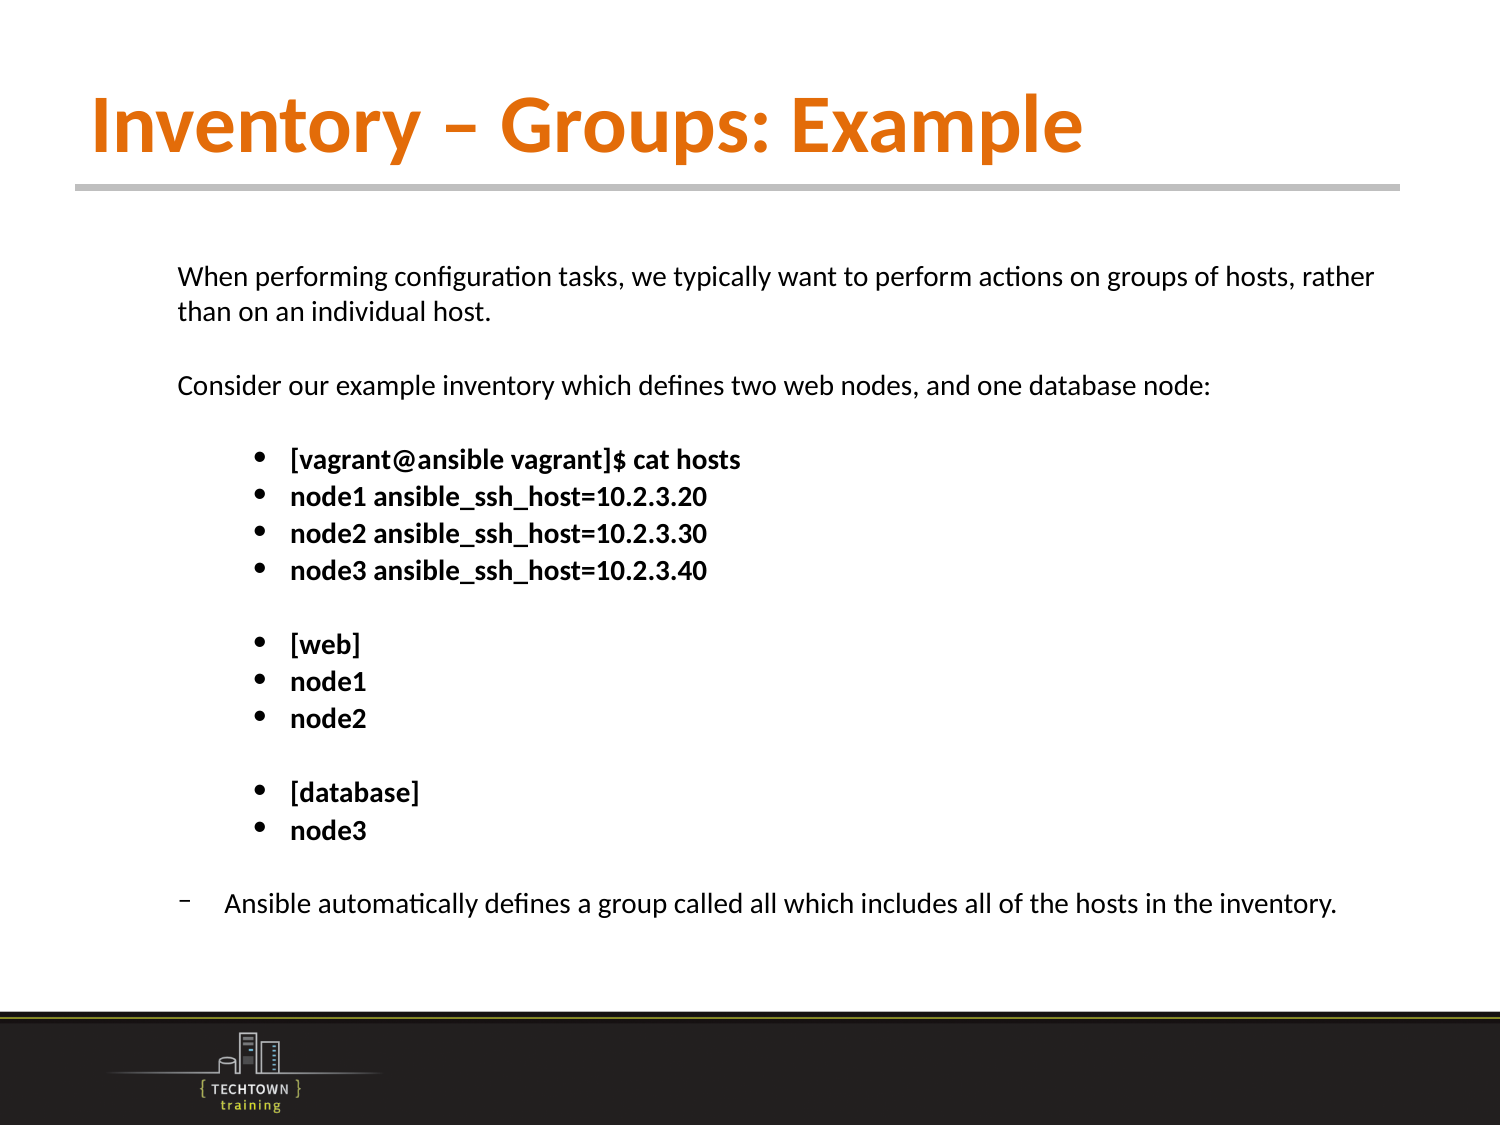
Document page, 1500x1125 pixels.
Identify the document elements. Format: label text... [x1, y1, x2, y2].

picture [0, 0, 1500, 1125]
title Inventory – Groups: Example [75, 24, 1425, 213]
list When performing configuration tasks, we typically want to perform actions on groups of hosts, rather than on an individual host. Consider our example inventory which defines two web nodes, and one database node: [vagrant@ansible vagrant]$ cat hosts node1 ansible_ssh_host=10.2.3.20 node2 ansible_ssh_host=10.2.3.30 node3 ansible_ssh_host=10.2.3.40 [web] node1 node2 [database] node3 Ansible automatically defines a group called all which includes all of the hosts in the inventory. [87, 249, 1438, 993]
